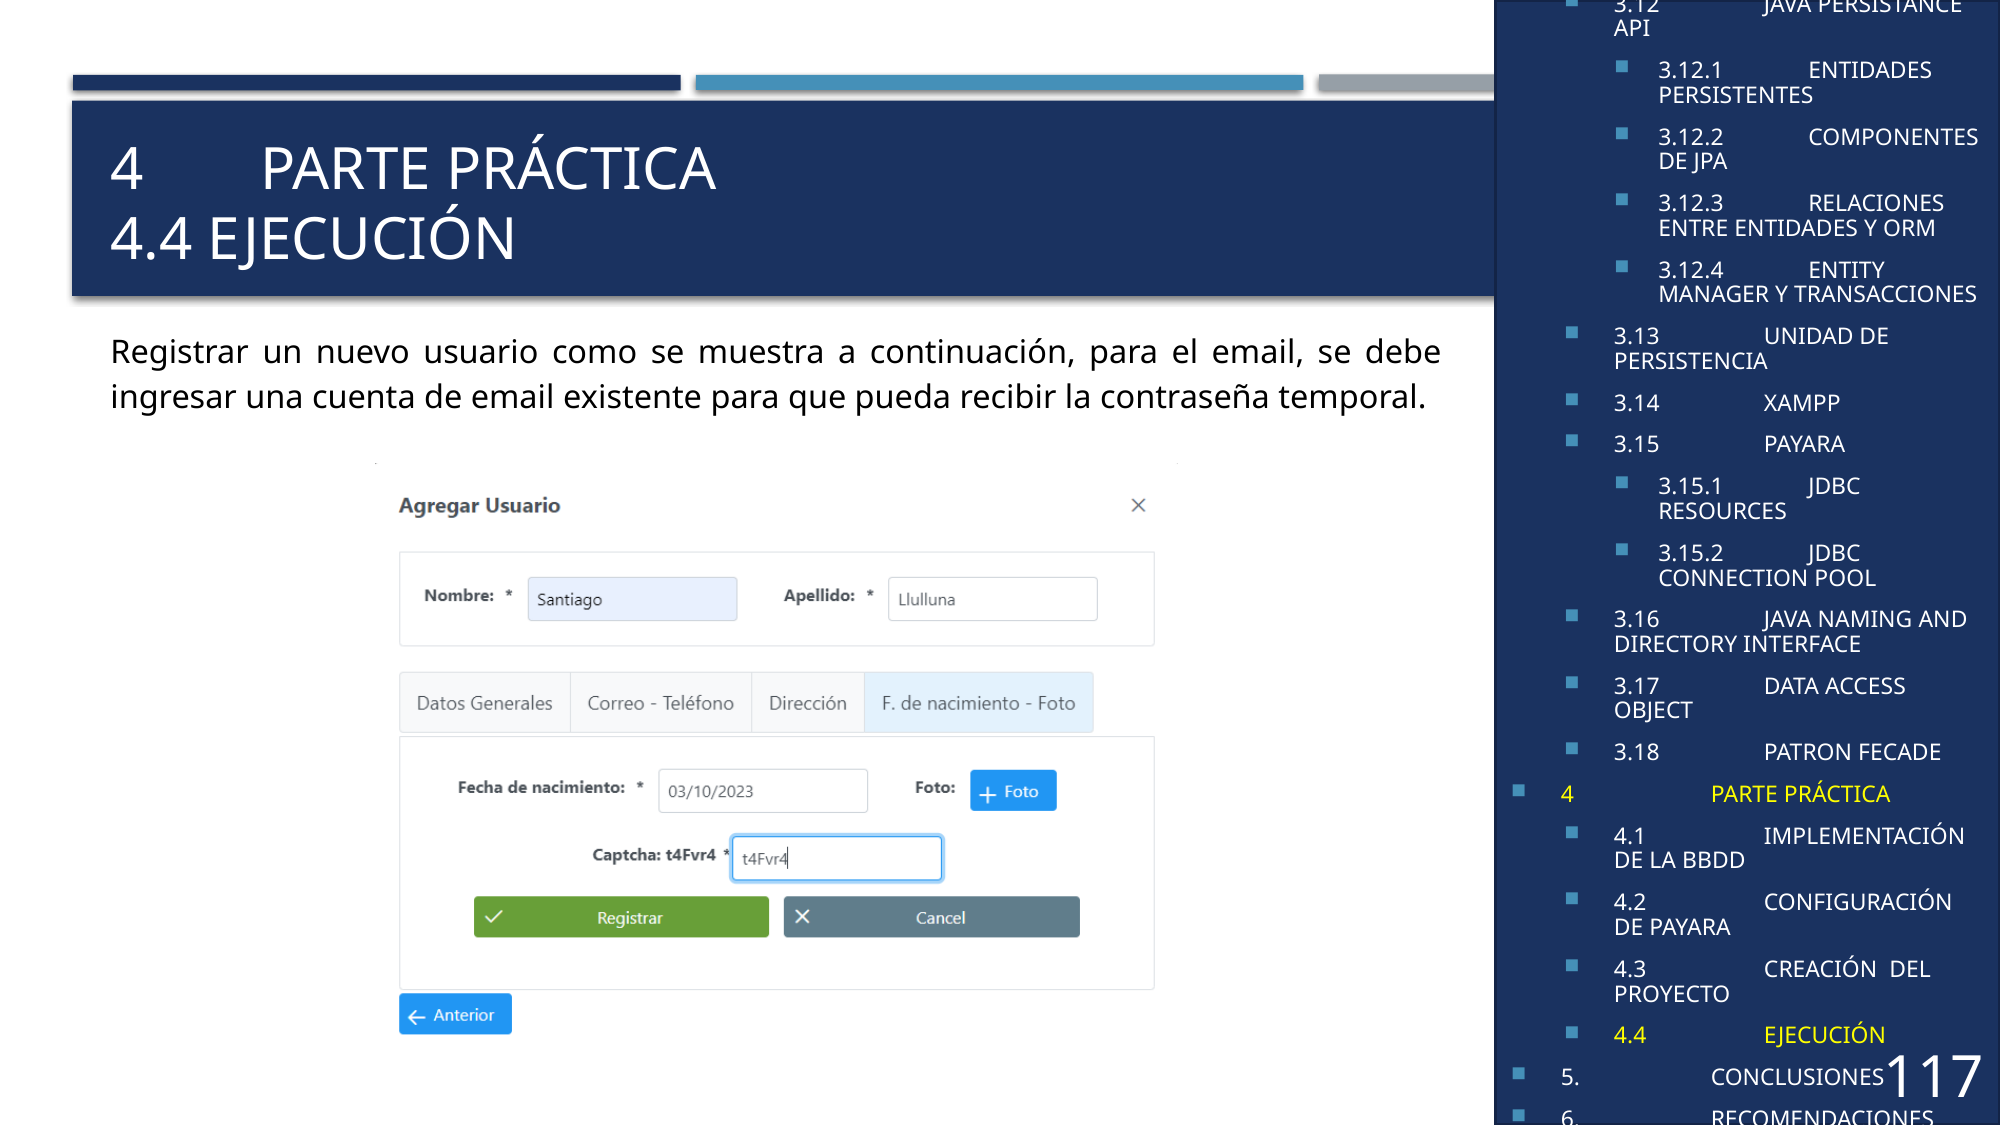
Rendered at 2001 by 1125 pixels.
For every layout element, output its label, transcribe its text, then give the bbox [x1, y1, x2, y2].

text_box 3.12 JAVA PERSISTANCE API 3.12.1 ENTIDADES PERSISTENTES 3.12.2 COMPONENTES DE JPA 3.12.3 RELACIONES ENTRE ENTIDADES Y ORM 3.12.4 ENTITY MANAGER Y TRANSACCIONES 3.13 UNIDAD DE PERSISTENCIA 3.14 XAMPP 3.15 PAYARA 3.15.1 JDBC RESOURCES 3.15.2 JDBC CONNECTION POOL 3.16 JAVA NAMING AND DIRECTORY INTERFACE 3.17 DATA ACCESS OBJECT 3.18 PATRON FECADE 4 PARTE PRÁCTICA 4.1 IMPLEMENTACIÓN DE LA BBDD 4.2 CONFIGURACIÓN DE PAYARA 4.3 CREACIÓN DEL PROYECTO 4.4 EJECUCIÓN 5. CONCLUSIONES 6. RECOMENDACIONES [1494, 0, 2000, 1125]
title 4 Parte práctica 4.4 EJECUCIÓN [95, 112, 1494, 279]
text_box 117 [1825, 1049, 1999, 1110]
list Registrar un nuevo usuario como se muestra a continuación, para el email, se debe ingresar una cuenta de email existente para que pueda recibir la contraseña temporal. [95, 303, 1459, 437]
picture [375, 463, 1179, 1066]
